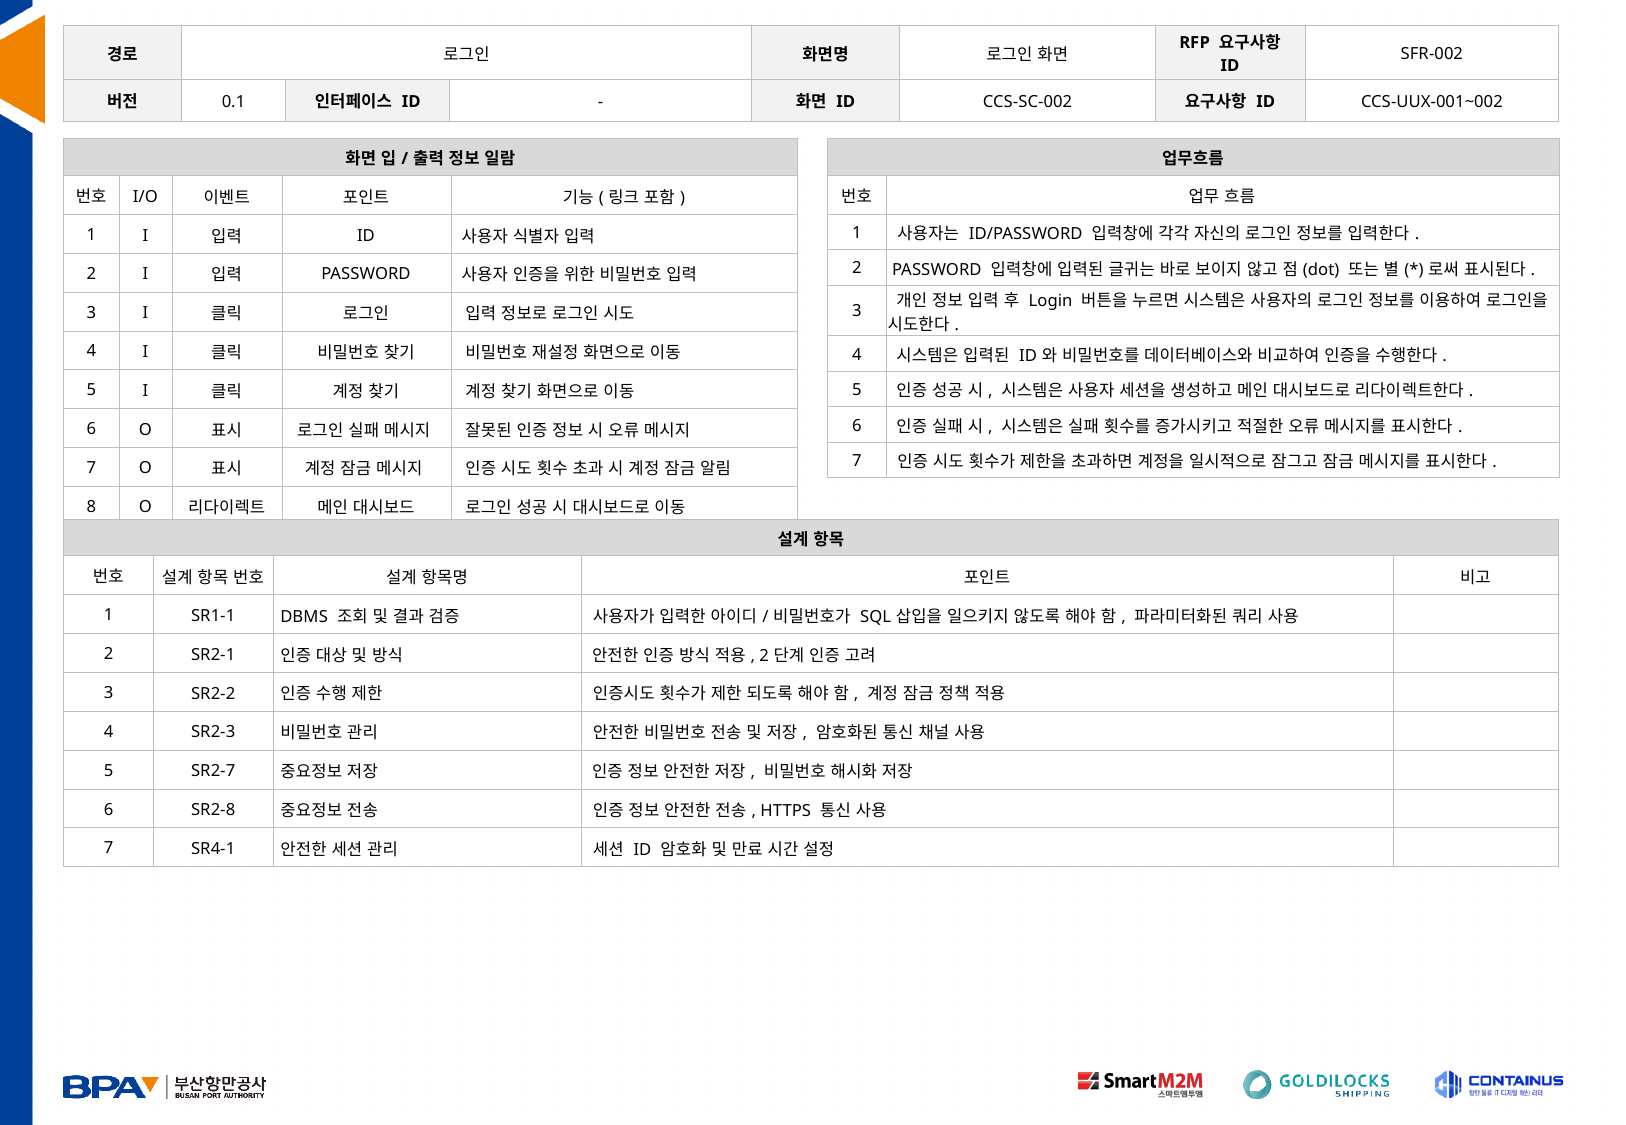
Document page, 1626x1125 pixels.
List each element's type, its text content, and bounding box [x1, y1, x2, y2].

table_cell 인터페이스 ID [286, 80, 449, 121]
table_cell 7 [828, 443, 886, 477]
table_header 설계 항목 [64, 520, 1558, 555]
table_cell [1394, 712, 1558, 750]
table_cell 인증 성공 시, 시스템은 사용자 세션을 생성하고 메인 대시보드로 리다이렉트한다. [887, 372, 1559, 406]
table_cell 7 [64, 448, 119, 486]
table_cell PASSWORD 입력창에 입력된 글귀는 바로 보이지 않고 점(dot) 또는 별(*)로써 표시된다. [887, 250, 1559, 285]
table_cell O [120, 487, 172, 519]
table_header 로그인 화면 [900, 26, 1155, 79]
table_cell 3 [828, 286, 886, 335]
table_cell 계정 찾기 [283, 370, 451, 408]
table_cell 설계 항목명 [274, 556, 581, 594]
table_cell 인증 시도 횟수가 제한을 초과하면 계정을 일시적으로 잠그고 잠금 메시지를 표시한다. [887, 443, 1559, 477]
table_cell 사용자 인증을 위한 비밀번호 입력 [452, 254, 797, 292]
table_cell 안전한 인증 방식 적용, 2단계 인증 고려 [582, 634, 1393, 672]
table_cell 중요정보 저장 [274, 751, 581, 789]
table_cell 설계 항목 번호 [154, 556, 273, 594]
table_header 경로 [64, 26, 181, 79]
table_cell 인증시도 횟수가 제한 되도록 해야 함, 계정 잠금 정책 적용 [582, 673, 1393, 711]
table_cell 6 [828, 407, 886, 442]
table_cell 번호 [64, 556, 153, 594]
table_cell SR2-1 [154, 634, 273, 672]
table_cell SR1-1 [154, 595, 273, 633]
table_cell 리다이렉트 [173, 487, 282, 519]
table_cell 입력 [173, 254, 282, 292]
table_cell 인증 시도 횟수 초과 시 계정 잠금 알림 [452, 448, 797, 486]
table_cell 4 [828, 336, 886, 371]
table_cell 7 [64, 828, 153, 866]
table_cell [1394, 634, 1558, 672]
table_cell SR2-3 [154, 712, 273, 750]
table_cell 세션 ID 암호화 및 만료 시간 설정 [582, 828, 1393, 866]
table_cell 안전한 세션 관리 [274, 828, 581, 866]
table_cell 화면 ID [752, 80, 899, 121]
table_cell 2 [64, 254, 119, 292]
table_cell 1 [64, 595, 153, 633]
table_cell 4 [64, 712, 153, 750]
table_cell 계정 찾기 화면으로 이동 [452, 370, 797, 408]
table_cell 사용자는 ID/PASSWORD 입력창에 각각 자신의 로그인 정보를 입력한다. [887, 215, 1559, 249]
table_cell 3 [64, 673, 153, 711]
table_cell 5 [828, 372, 886, 406]
picture [0, 0, 1626, 1125]
table_cell I [120, 215, 172, 253]
table_cell [1394, 673, 1558, 711]
table_cell 비밀번호 재설정 화면으로 이동 [452, 332, 797, 369]
table_cell 입력 [173, 215, 282, 253]
table_cell 비밀번호 관리 [274, 712, 581, 750]
table_cell [1394, 751, 1558, 789]
table_cell 표시 [173, 409, 282, 447]
table_cell 인증 대상 및 방식 [274, 634, 581, 672]
table_cell 시스템은 입력된 ID와 비밀번호를 데이터베이스와 비교하여 인증을 수행한다. [887, 336, 1559, 371]
table_cell CCS-UUX-001~002 [1306, 80, 1558, 121]
table_cell 개인 정보 입력 후 Login 버튼을 누르면 시스템은 사용자의 로그인 정보를 이용하여 로그인을 시도한다. [887, 286, 1559, 335]
table_header 업무흐름 [828, 139, 1559, 175]
table_cell 1 [828, 215, 886, 249]
table_cell 중요정보 전송 [274, 790, 581, 827]
table_cell [1394, 828, 1558, 866]
table_cell 로그인 성공 시 대시보드로 이동 [452, 487, 797, 519]
table_cell 1 [64, 215, 119, 253]
table_cell 5 [64, 370, 119, 408]
table_cell 입력 정보로 로그인 시도 [452, 293, 797, 331]
table_cell ID [283, 215, 451, 253]
table_cell SR2-8 [154, 790, 273, 827]
table_cell SR4-1 [154, 828, 273, 866]
table_cell O [120, 409, 172, 447]
table_header 로그인 [182, 26, 751, 79]
table_cell 5 [64, 751, 153, 789]
table_cell 인증 실패 시, 시스템은 실패 횟수를 증가시키고 적절한 오류 메시지를 표시한다. [887, 407, 1559, 442]
table_cell 로그인 실패 메시지 [283, 409, 451, 447]
table_cell I [120, 332, 172, 369]
table_cell I/O [120, 176, 172, 214]
table_cell 버전 [64, 80, 181, 121]
table_cell I [120, 254, 172, 292]
table_cell 사용자가 입력한 아이디/비밀번호가 SQL삽입을 일으키지 않도록 해야 함, 파라미터화된 쿼리 사용 [582, 595, 1393, 633]
table_cell 이벤트 [173, 176, 282, 214]
table_cell DBMS 조회 및 결과 검증 [274, 595, 581, 633]
table_cell 인증 정보 안전한 전송, HTTPS 통신 사용 [582, 790, 1393, 827]
table_cell 포인트 [582, 556, 1393, 594]
table_header RFP 요구사항 ID [1156, 26, 1305, 79]
table_cell 로그인 [283, 293, 451, 331]
table_cell 클릭 [173, 293, 282, 331]
table_cell CCS-SC-002 [900, 80, 1155, 121]
table_cell 2 [64, 634, 153, 672]
table_cell 6 [64, 790, 153, 827]
table_cell 계정 잠금 메시지 [283, 448, 451, 486]
table_cell - [450, 80, 751, 121]
table_header 화면 입/출력 정보 일람 [64, 139, 797, 175]
table_cell 비밀번호 찾기 [283, 332, 451, 369]
table_cell 기능(링크 포함) [452, 176, 797, 214]
table_cell 6 [64, 409, 119, 447]
table_cell 메인 대시보드 [283, 487, 451, 519]
table_cell [1394, 595, 1558, 633]
table_cell 클릭 [173, 332, 282, 369]
table_header SFR-002 [1306, 26, 1558, 79]
table_cell 3 [64, 293, 119, 331]
table_header 화면명 [752, 26, 899, 79]
table_cell [1394, 790, 1558, 827]
table_cell 표시 [173, 448, 282, 486]
table_cell 0.1 [182, 80, 285, 121]
table_cell PASSWORD [283, 254, 451, 292]
table_cell 인증 수행 제한 [274, 673, 581, 711]
table_cell O [120, 448, 172, 486]
table_cell 번호 [64, 176, 119, 214]
table_cell I [120, 370, 172, 408]
table_cell I [120, 293, 172, 331]
table_cell 포인트 [283, 176, 451, 214]
table_cell 번호 [828, 176, 886, 214]
table_cell 클릭 [173, 370, 282, 408]
table_cell 잘못된 인증 정보 시 오류 메시지 [452, 409, 797, 447]
table_cell SR2-7 [154, 751, 273, 789]
table_cell 8 [64, 487, 119, 519]
table_cell 업무 흐름 [887, 176, 1559, 214]
table_cell 사용자 식별자 입력 [452, 215, 797, 253]
table_cell 인증 정보 안전한 저장, 비밀번호 해시화 저장 [582, 751, 1393, 789]
table_cell 4 [64, 332, 119, 369]
table_cell 비고 [1394, 556, 1558, 594]
table_cell SR2-2 [154, 673, 273, 711]
table_cell 안전한 비밀번호 전송 및 저장, 암호화된 통신 채널 사용 [582, 712, 1393, 750]
table_cell 요구사항 ID [1156, 80, 1305, 121]
table_cell 2 [828, 250, 886, 285]
